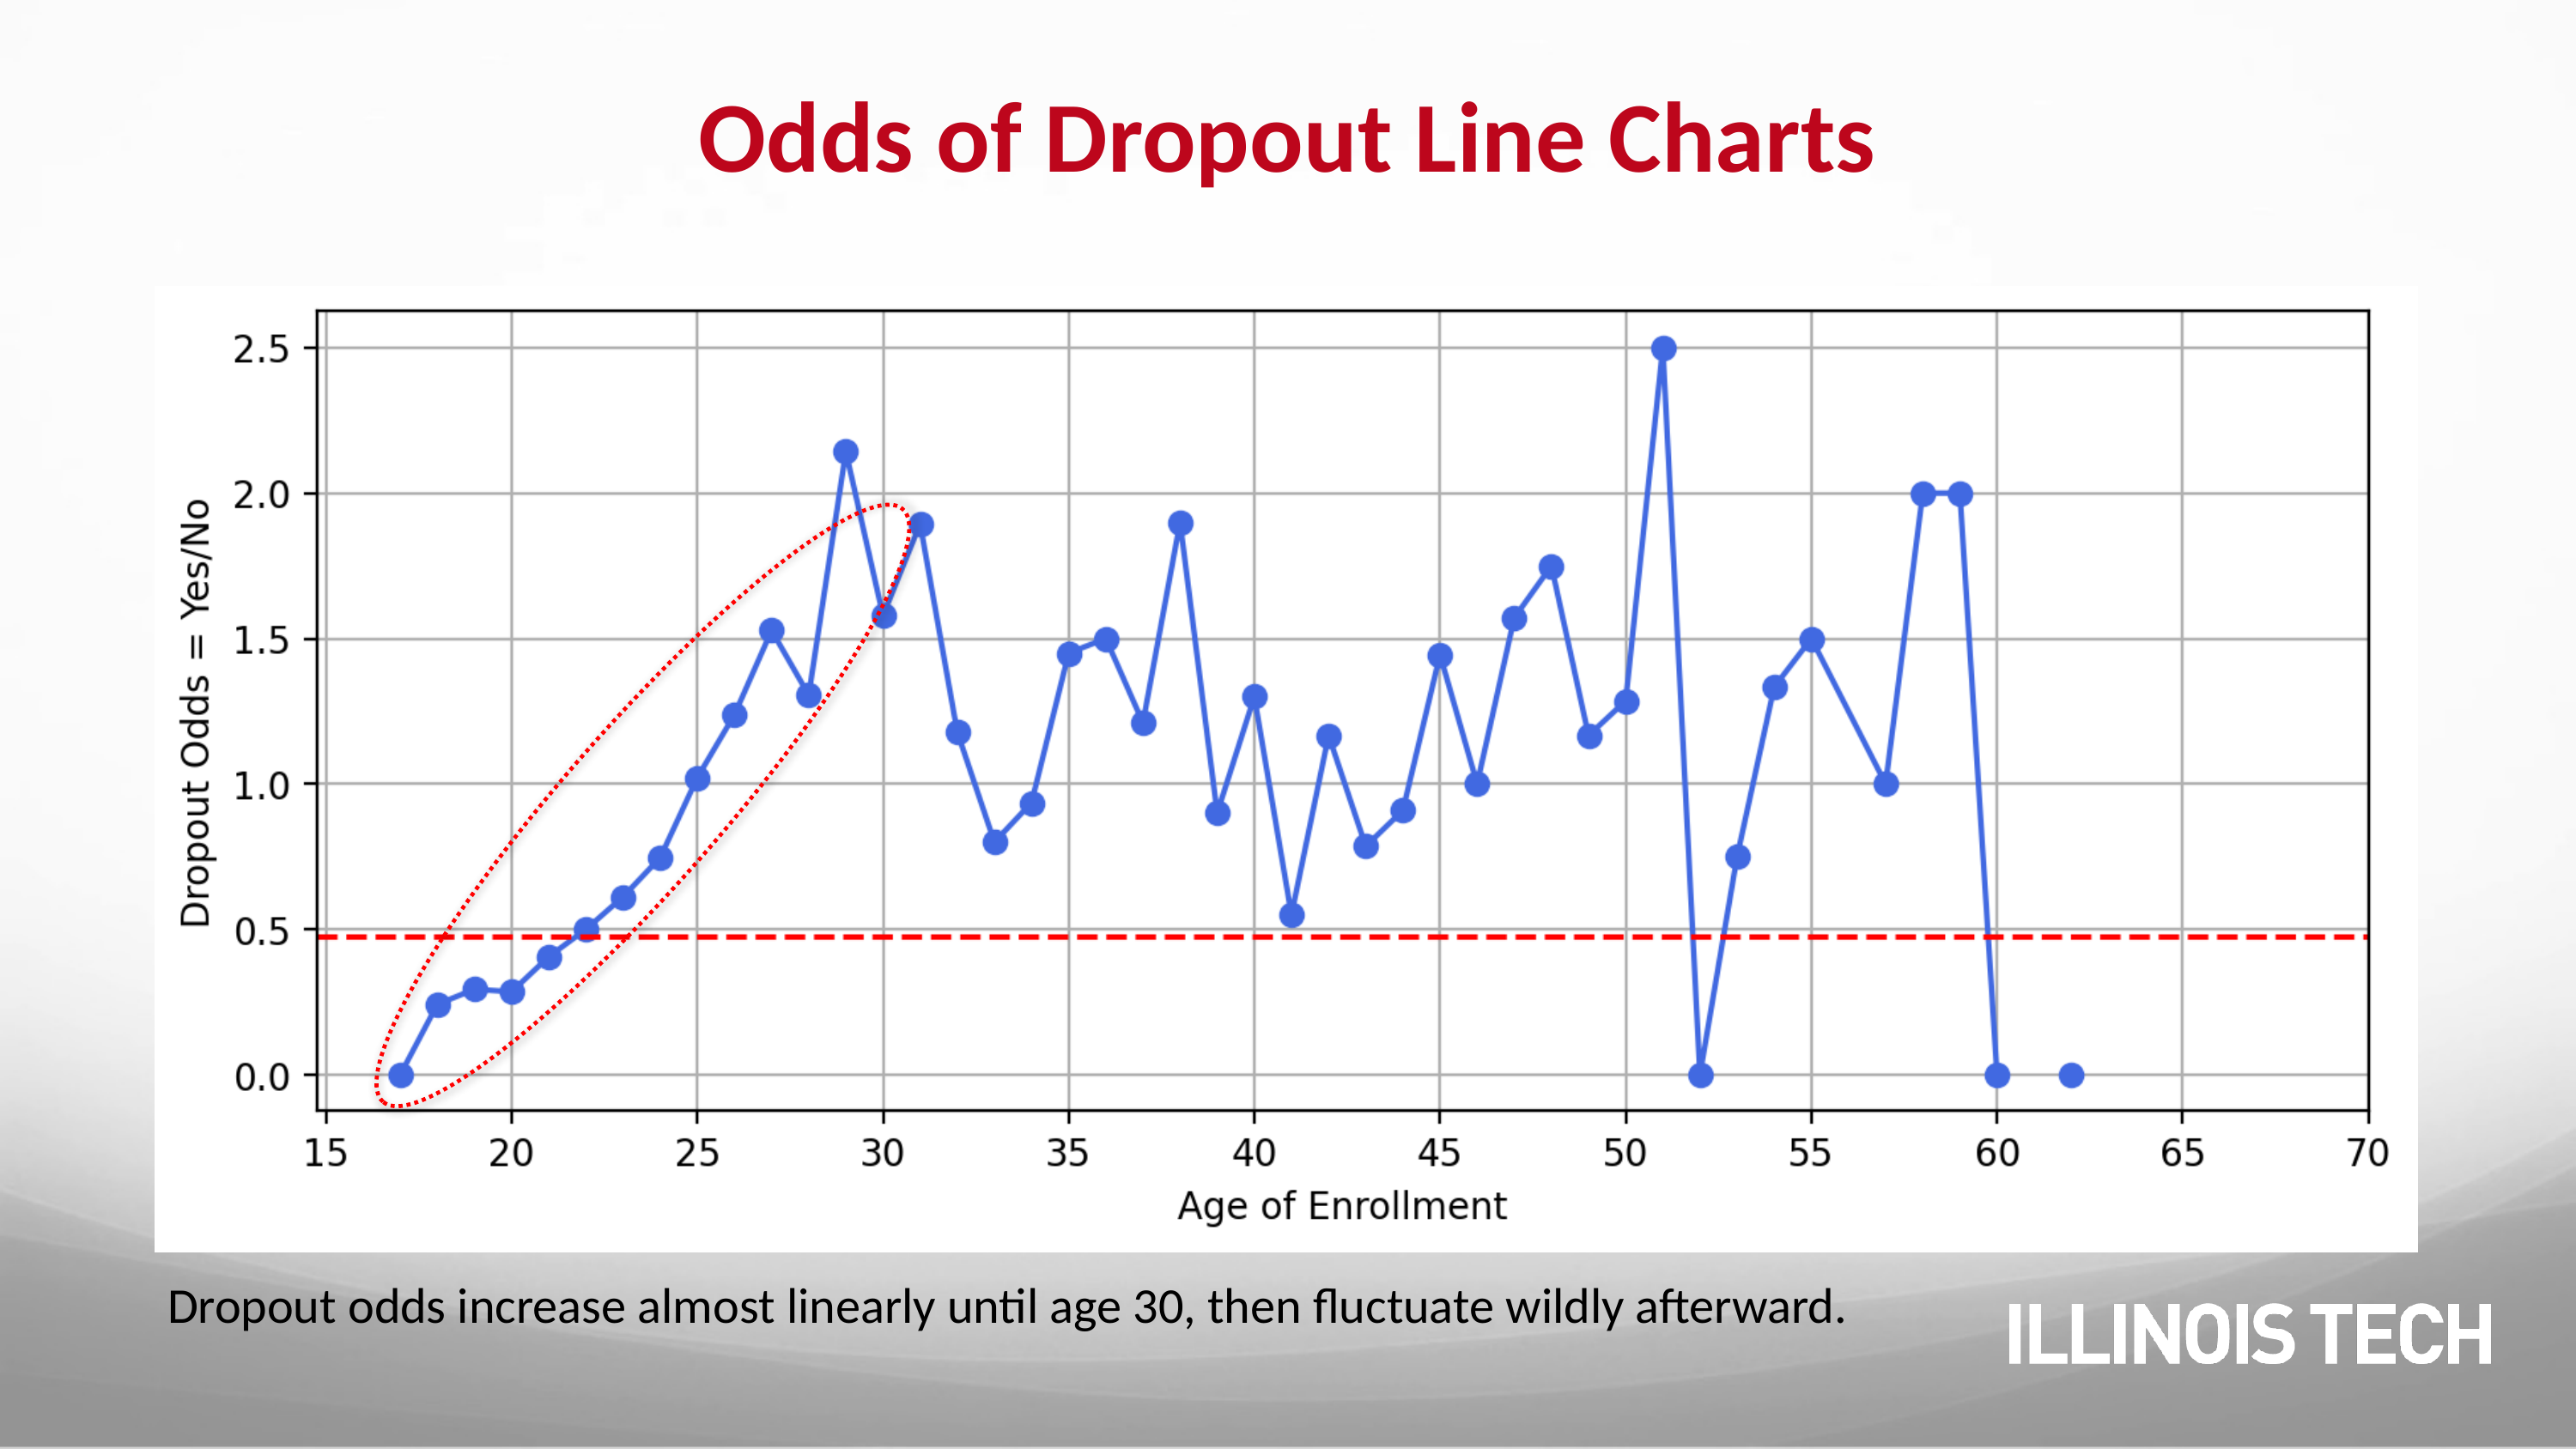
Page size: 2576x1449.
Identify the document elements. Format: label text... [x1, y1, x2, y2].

text_box Dropout odds increase almost linearly until age 30, then fluctuate wildly afterward. [155, 1276, 2233, 1340]
title Odds of Dropout Line Charts [155, 22, 2421, 241]
picture [0, 0, 2576, 1449]
